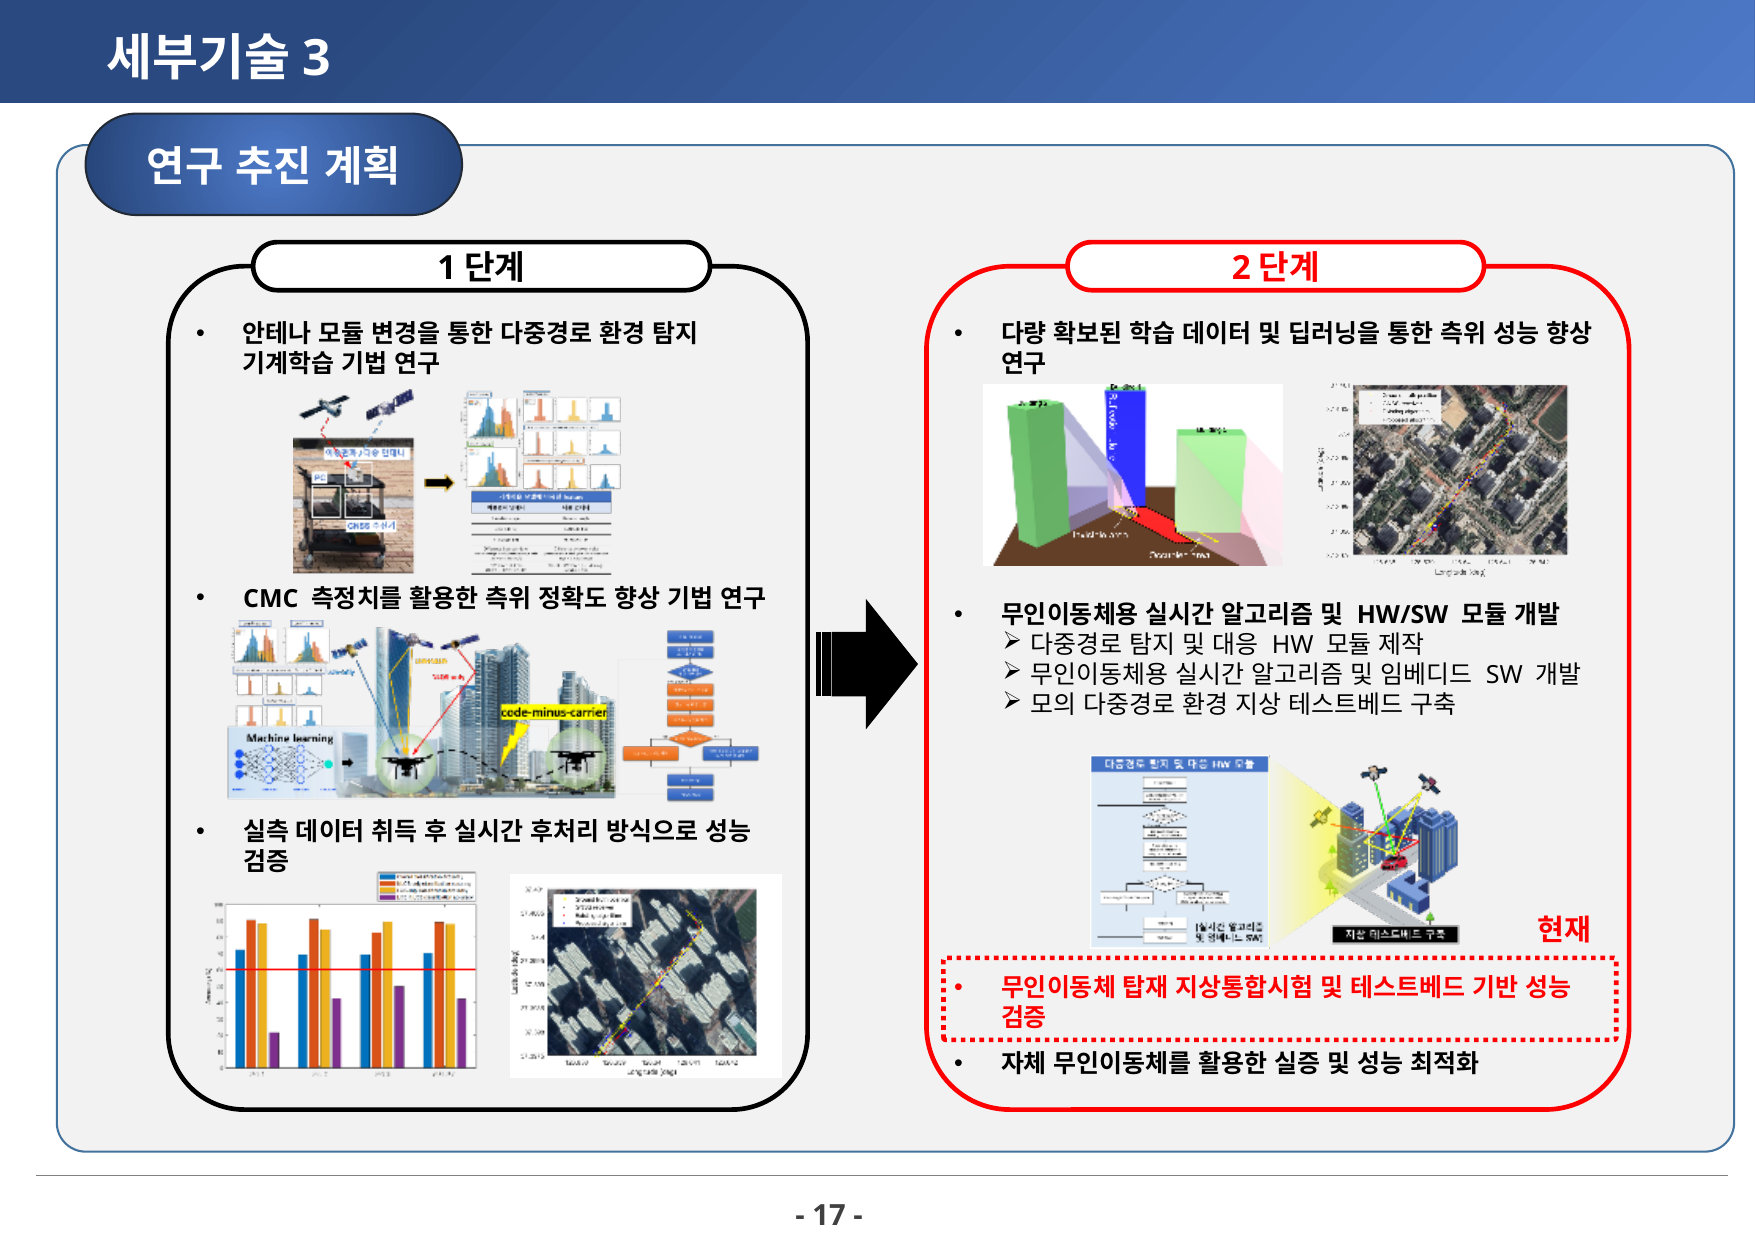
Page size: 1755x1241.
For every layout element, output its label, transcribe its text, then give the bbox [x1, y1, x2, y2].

text_box CMC 측정치를 활용한 측위 정확도 향상 기법 연구 [181, 574, 805, 620]
text_box 2단계 [1066, 241, 1486, 292]
picture [184, 858, 507, 1094]
text_box 세부기술3 [91, 17, 359, 93]
text_box 실측 데이터 취득 후 실시간 후처리 방식으로 성능 검증 [181, 808, 803, 883]
picture [1090, 755, 1475, 949]
picture [983, 384, 1283, 566]
text_box [55, 144, 1736, 1153]
text_box [942, 956, 1618, 964]
text_box 무인이동체용 실시간 알고리즘 및 HW/SW 모듈 개발 다중경로 탐지 및 대응 HW 모듈 제작 무인이동체용 실시간 알고리즘 및 임베디드 SW 개발 모의 다중경로 환경 지상 테스트베드 구축 [939, 591, 1630, 726]
text_box [167, 265, 809, 1111]
text_box [822, 598, 919, 730]
text_box [816, 632, 821, 696]
text_box 무인이동체 탑재 지상통합시험 및 테스트베드 기반 성능 검증 [939, 964, 1630, 1039]
picture [222, 620, 760, 803]
picture [293, 388, 624, 575]
text_box 안테나 모듈 변경을 통한 다중경로 환경 탐지 기계학습 기법 연구 [181, 310, 809, 386]
picture [510, 874, 782, 1078]
text_box 자체 무인이동체를 활용한 실증 및 성능 최적화 [939, 1040, 1630, 1086]
picture [1317, 382, 1569, 577]
text_box [925, 265, 1631, 1073]
text_box 다량 확보된 학습 데이터 및 딥러닝을 통한 측위 성능 향상 연구 [939, 310, 1630, 386]
text_box [950, 1086, 1606, 1111]
text_box 1단계 [252, 241, 712, 292]
text_box 연구 추진 계획 [84, 112, 464, 217]
text_box 현재 [1522, 904, 1614, 954]
